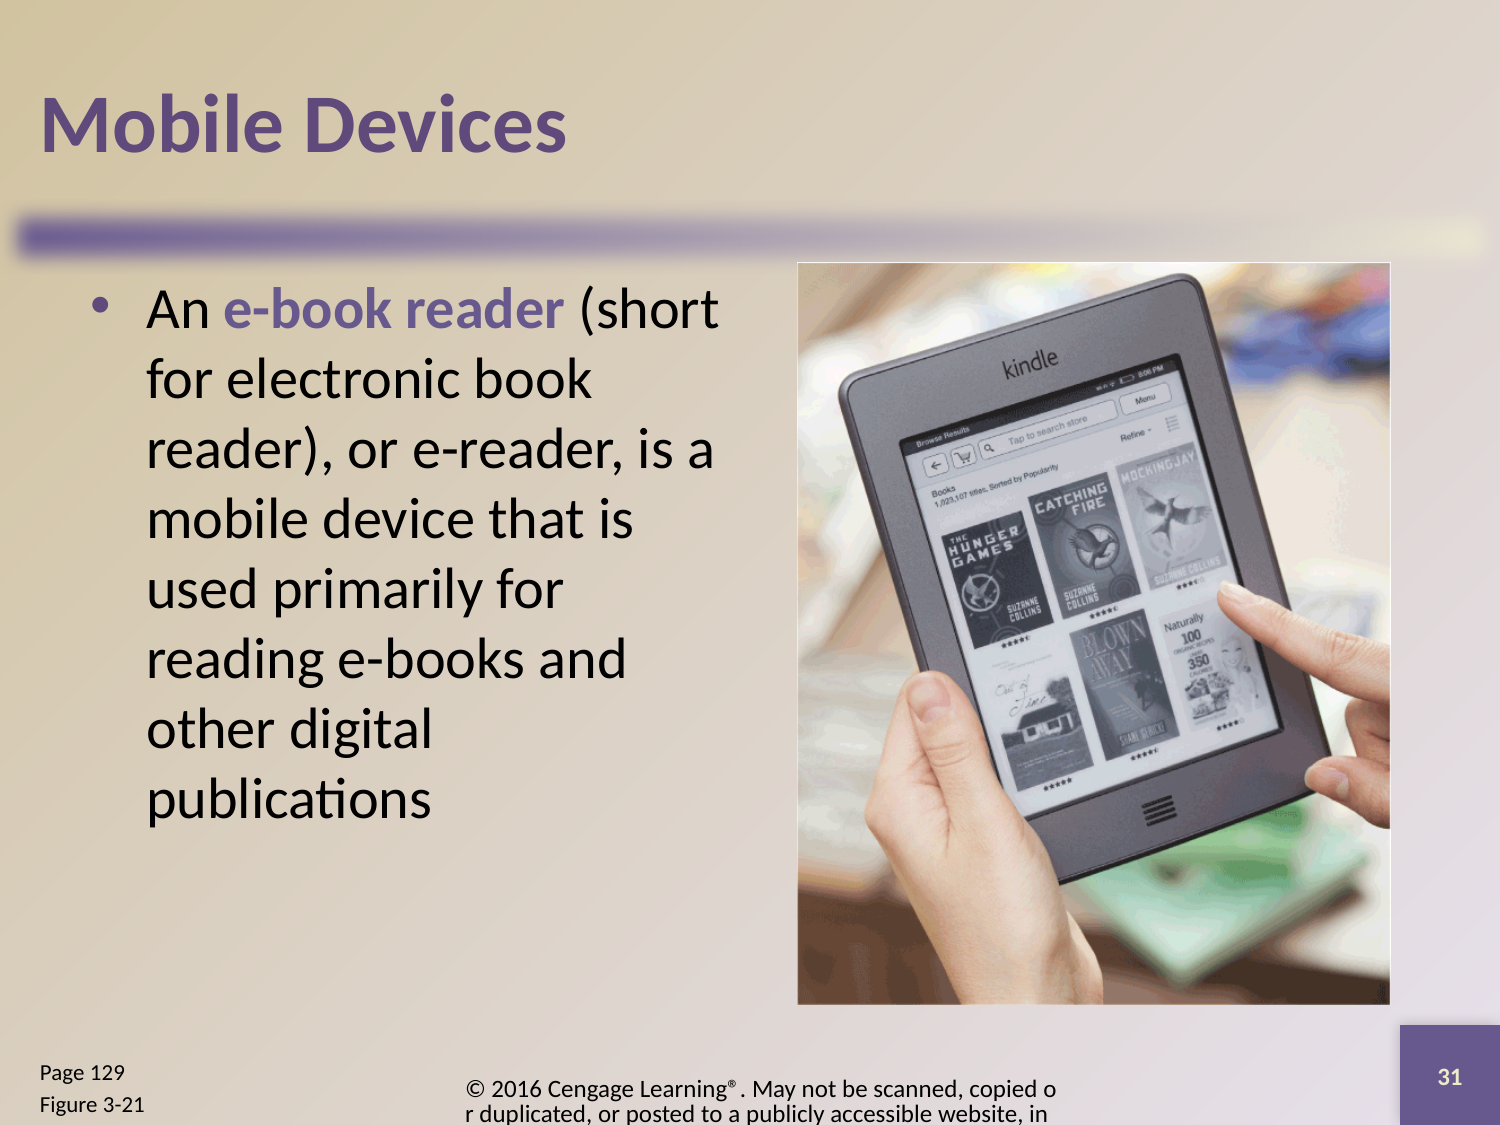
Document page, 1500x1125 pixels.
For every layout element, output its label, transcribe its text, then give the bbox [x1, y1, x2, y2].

footer © 2016 Cengage Learning®. May not be scanned, copied or duplicated, or posted to a publicly accessible website, in whole or in part. [450, 1050, 1075, 1125]
list Page 129 Figure 3-21 [24, 1050, 300, 1125]
title Mobile Devices [24, 24, 1475, 213]
list An e-book reader (short for electronic book reader), or e-reader, is a mobile device that is used primarily for reading e-books and other digital publications [75, 262, 738, 1005]
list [796, 262, 1391, 1006]
slide_number 31 [1400, 1025, 1500, 1125]
